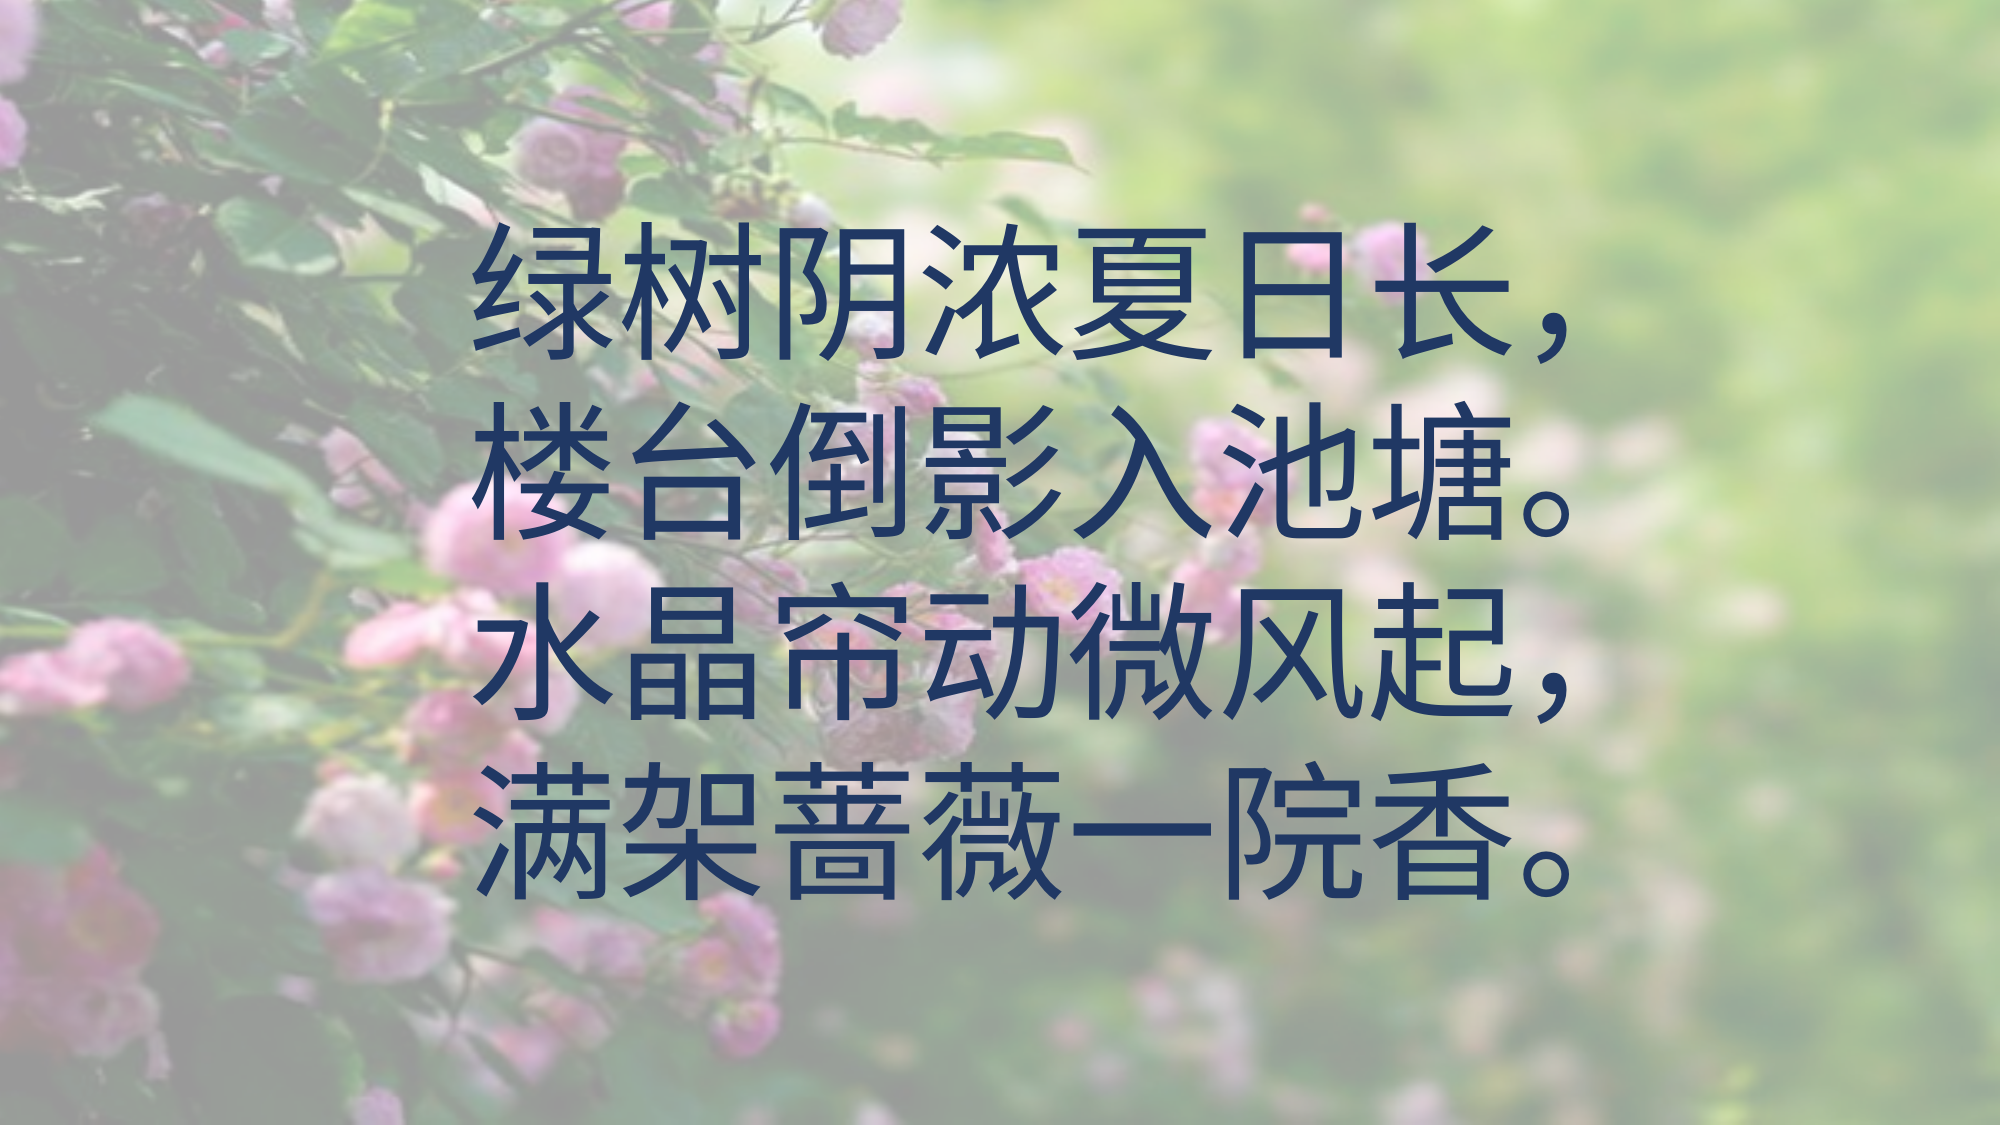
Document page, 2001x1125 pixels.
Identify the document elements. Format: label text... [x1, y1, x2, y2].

text_box 绿树阴浓夏日长， 楼台倒影入池塘。 水晶帘动微风起， 满架蔷薇一院香。 [452, 191, 1723, 927]
